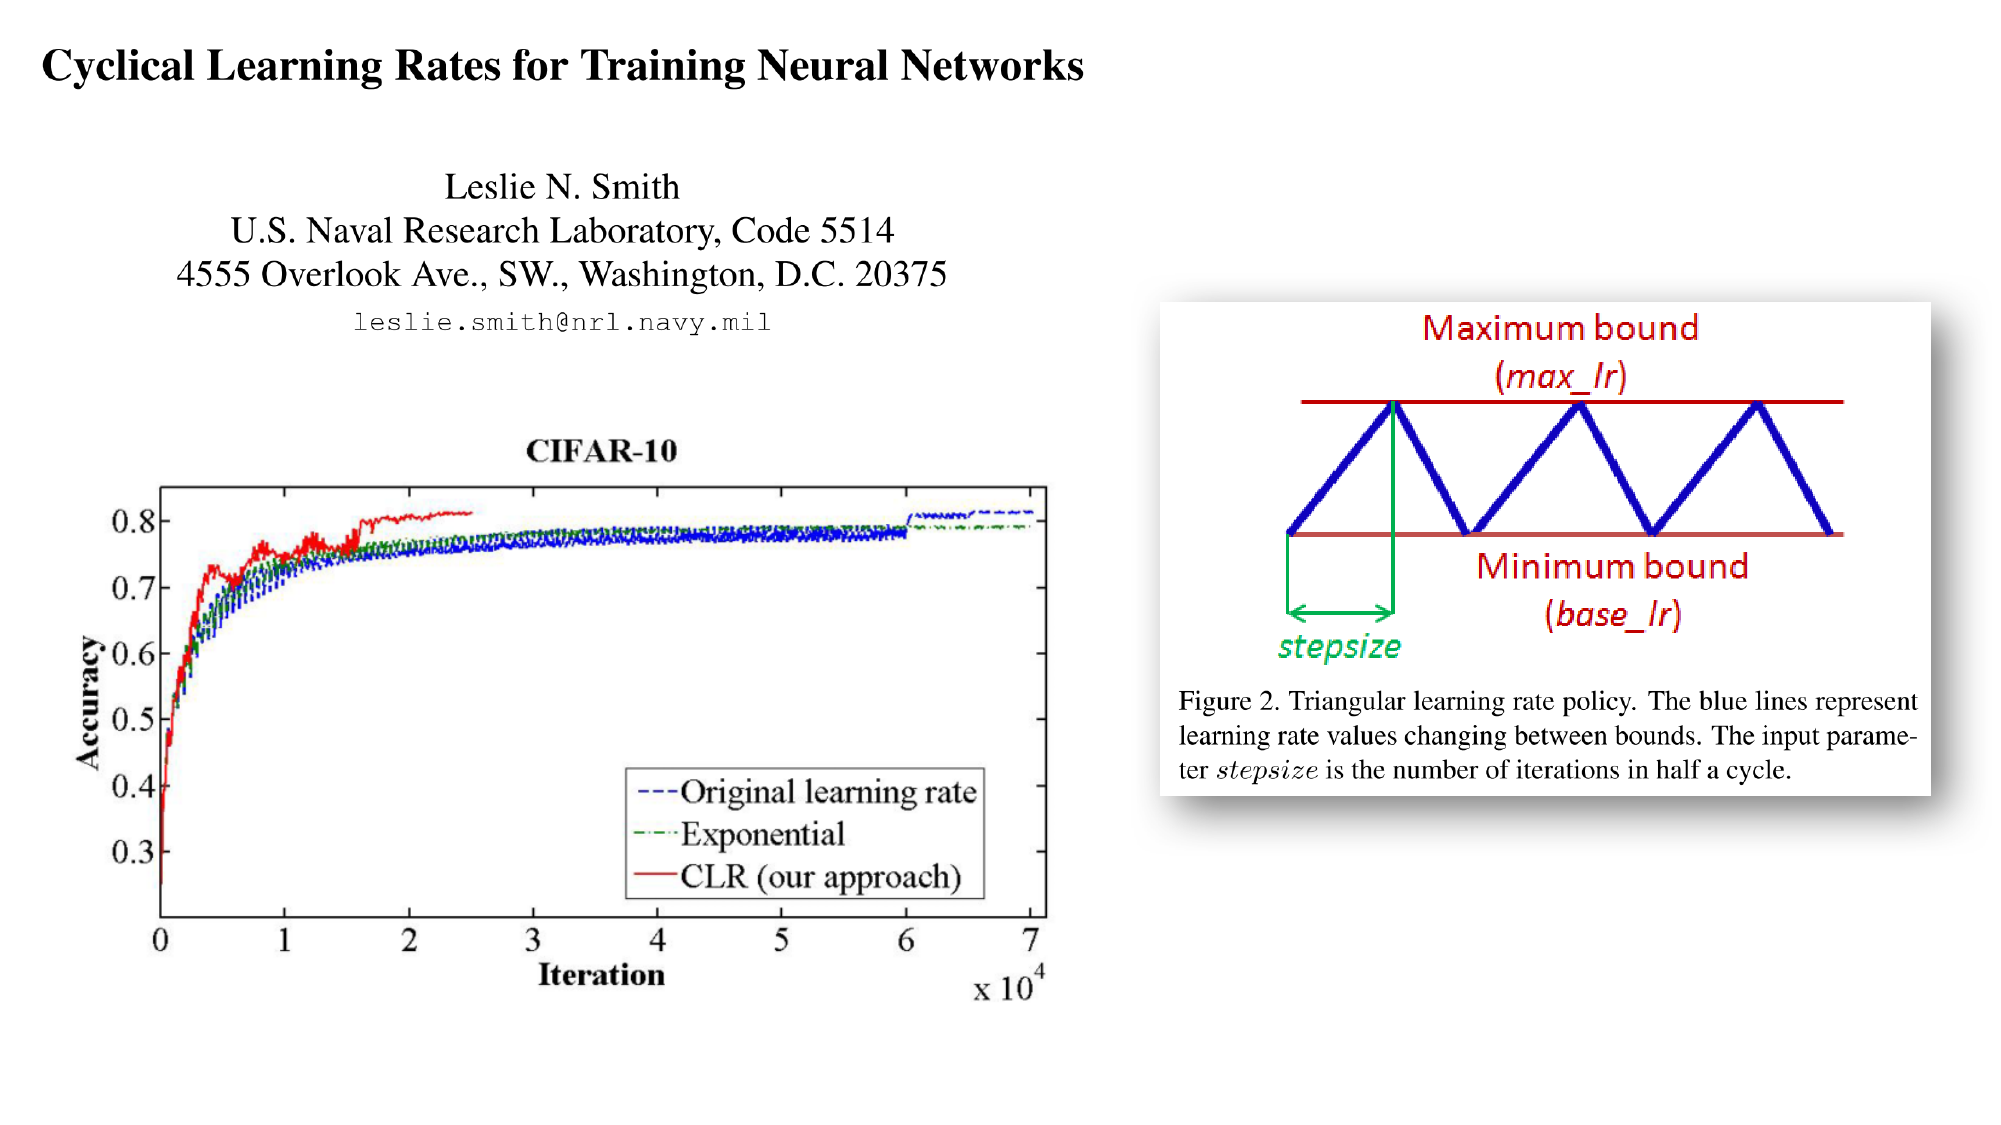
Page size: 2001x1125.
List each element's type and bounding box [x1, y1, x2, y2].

picture [53, 418, 1075, 1026]
picture [1160, 302, 1931, 796]
picture [19, 23, 1109, 355]
